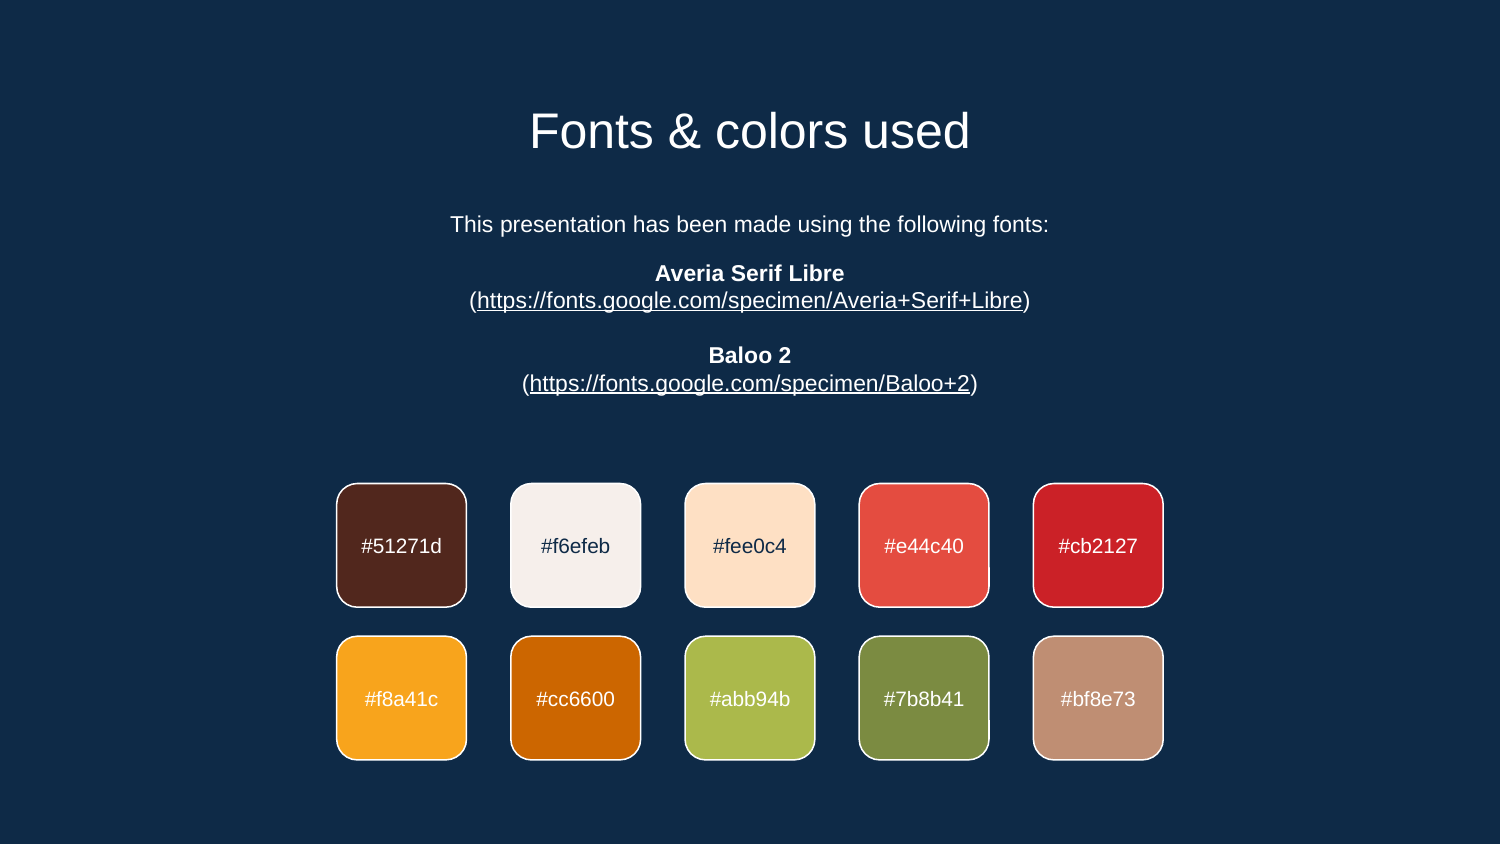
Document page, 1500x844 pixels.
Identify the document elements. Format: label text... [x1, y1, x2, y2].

title Fonts & colors used [118, 83, 1382, 163]
text_box [510, 582, 641, 608]
text_box [859, 582, 989, 608]
text_box #cb2127 [1033, 509, 1164, 582]
text_box [859, 636, 989, 661]
text_box [336, 636, 467, 661]
text_box #51271d [336, 509, 467, 582]
text_box #fee0c4 [685, 509, 815, 582]
text_box [510, 636, 641, 661]
text_box [336, 582, 467, 608]
text_box [510, 735, 641, 760]
text_box #f8a41c [336, 661, 467, 735]
text_box [685, 636, 815, 661]
text_box [685, 582, 815, 608]
text_box #abb94b [685, 661, 815, 735]
text_box [336, 735, 467, 760]
text_box [510, 483, 641, 509]
text_box #e44c40 [859, 509, 989, 582]
text_box #7b8b41 [859, 661, 989, 735]
text_box [859, 483, 989, 509]
text_box #cc6600 [510, 661, 641, 735]
text_box [1033, 636, 1164, 661]
text_box [685, 483, 815, 509]
text_box [1033, 582, 1164, 608]
text_box [336, 483, 467, 509]
text_box #f6efeb [510, 509, 641, 582]
text_box #bf8e73 [1033, 661, 1164, 735]
text_box [1033, 483, 1164, 509]
text_box [859, 735, 989, 760]
text_box [1033, 735, 1164, 760]
text_box [685, 735, 815, 760]
text_box This presentation has been made using the following fonts: Averia Serif Libre (https://fonts.google.com/specimen/Averia+Serif+Libre) Baloo 2 (https://fonts.google.com/specimen/Baloo+2) [118, 194, 1382, 436]
